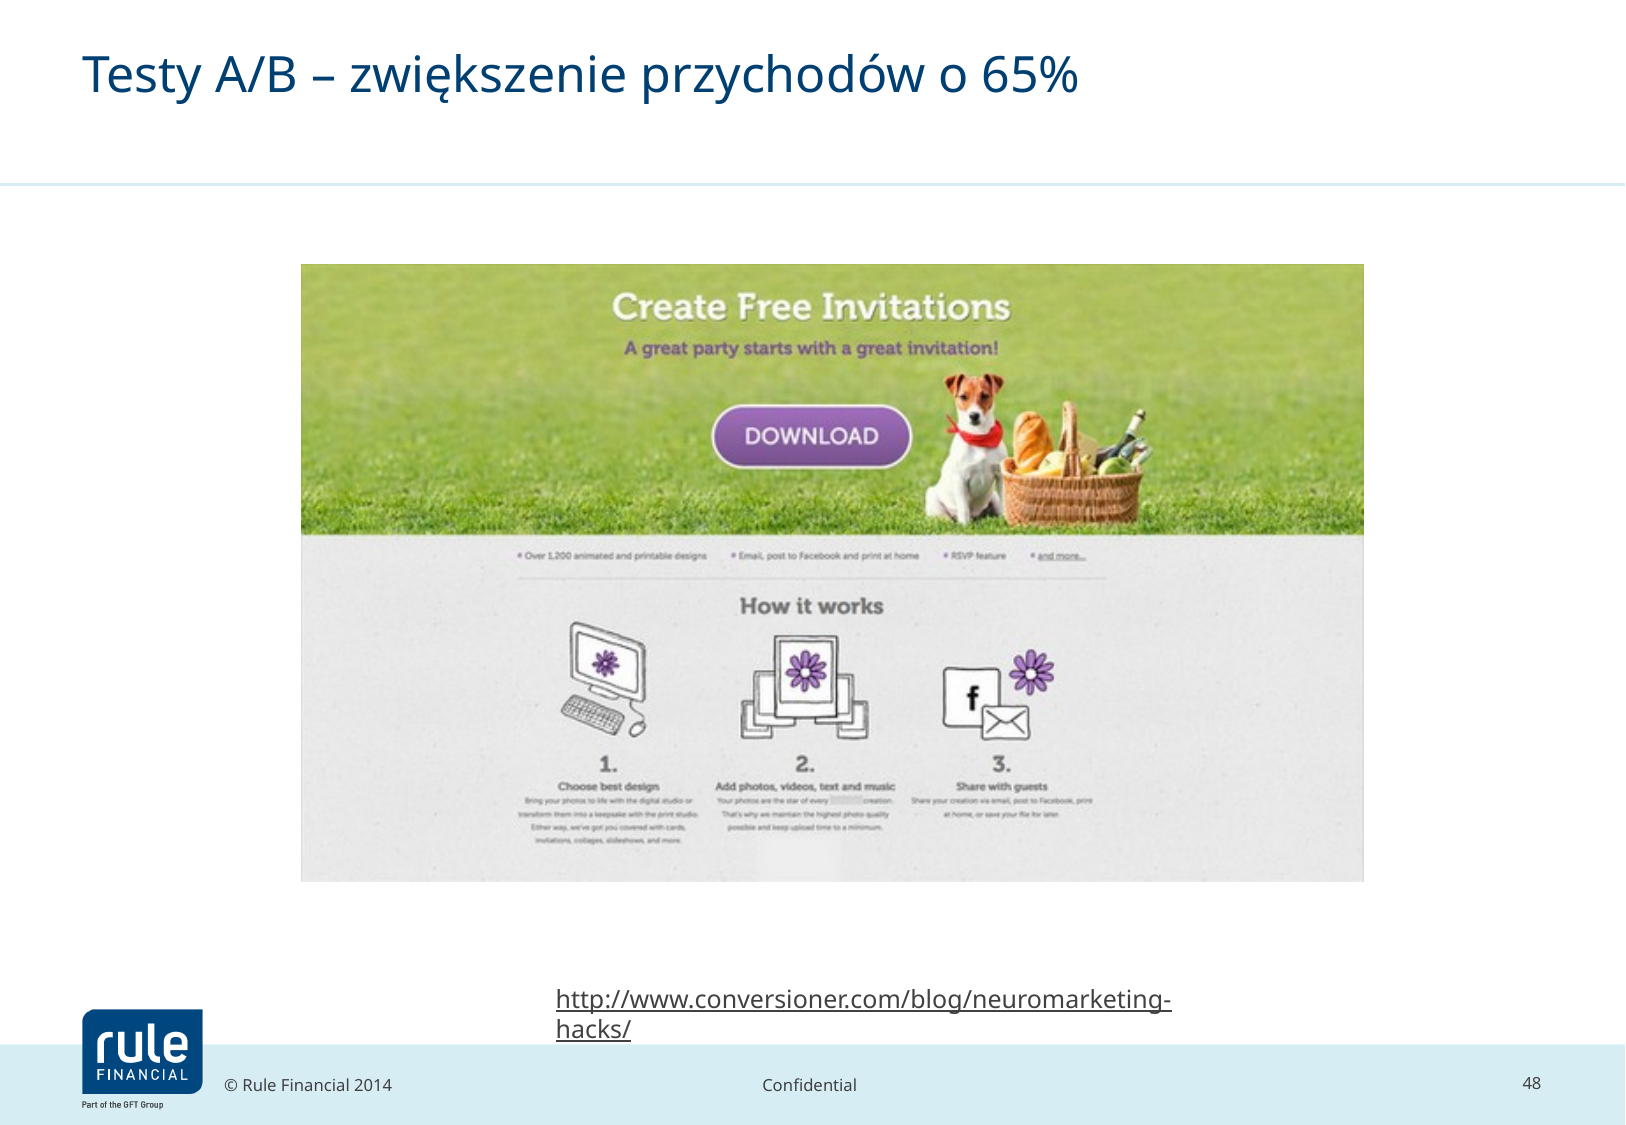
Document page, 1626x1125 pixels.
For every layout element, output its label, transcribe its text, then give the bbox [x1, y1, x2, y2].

text_box http://www.conversioner.com/blog/neuromarketing-hacks/ [540, 975, 1226, 1051]
picture [301, 264, 1364, 882]
title Testy A/B – zwiększenie przychodów o 65% [82, 42, 1545, 177]
picture [80, 1005, 205, 1113]
